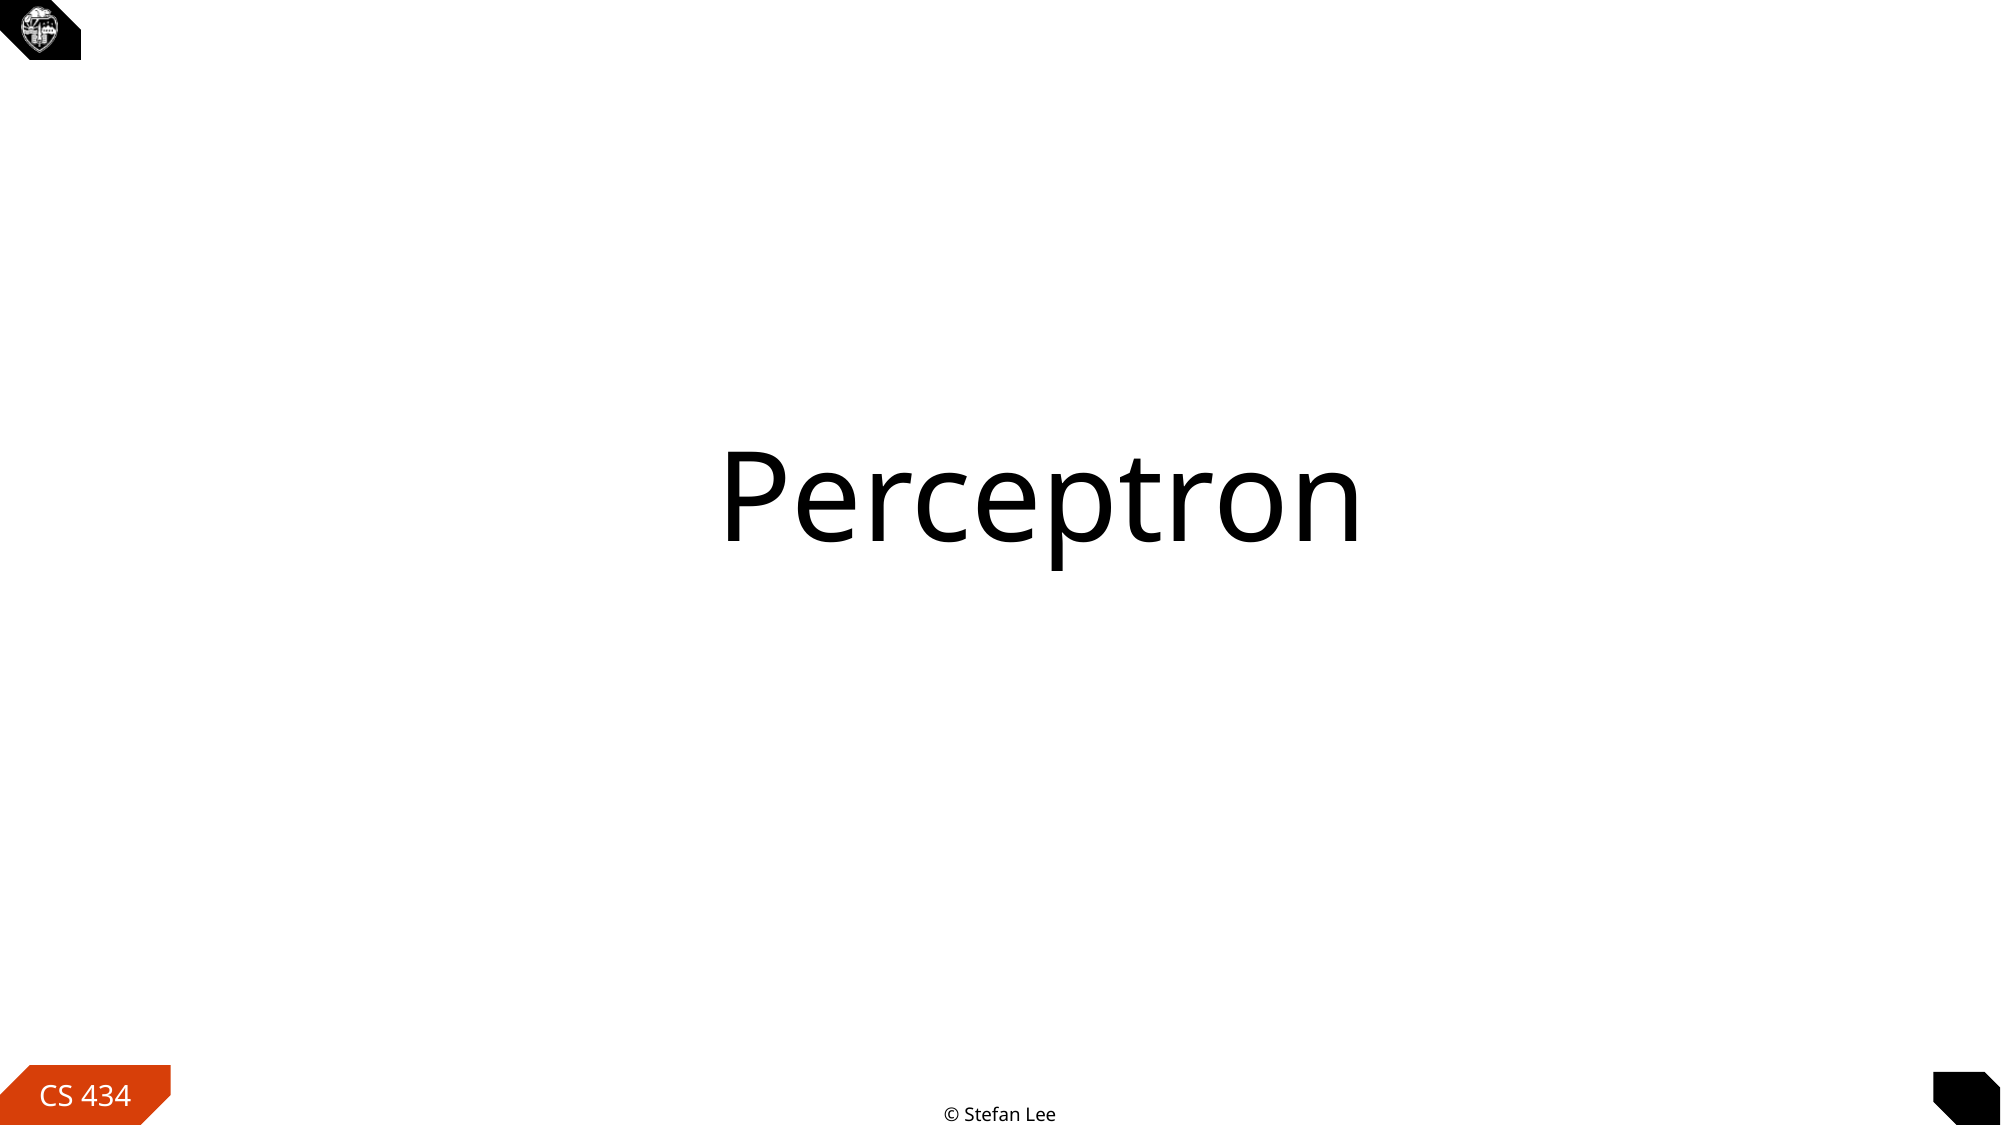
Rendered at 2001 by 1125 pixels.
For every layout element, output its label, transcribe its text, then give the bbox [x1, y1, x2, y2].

title Perceptron [249, 184, 1750, 576]
picture [21, 6, 60, 54]
